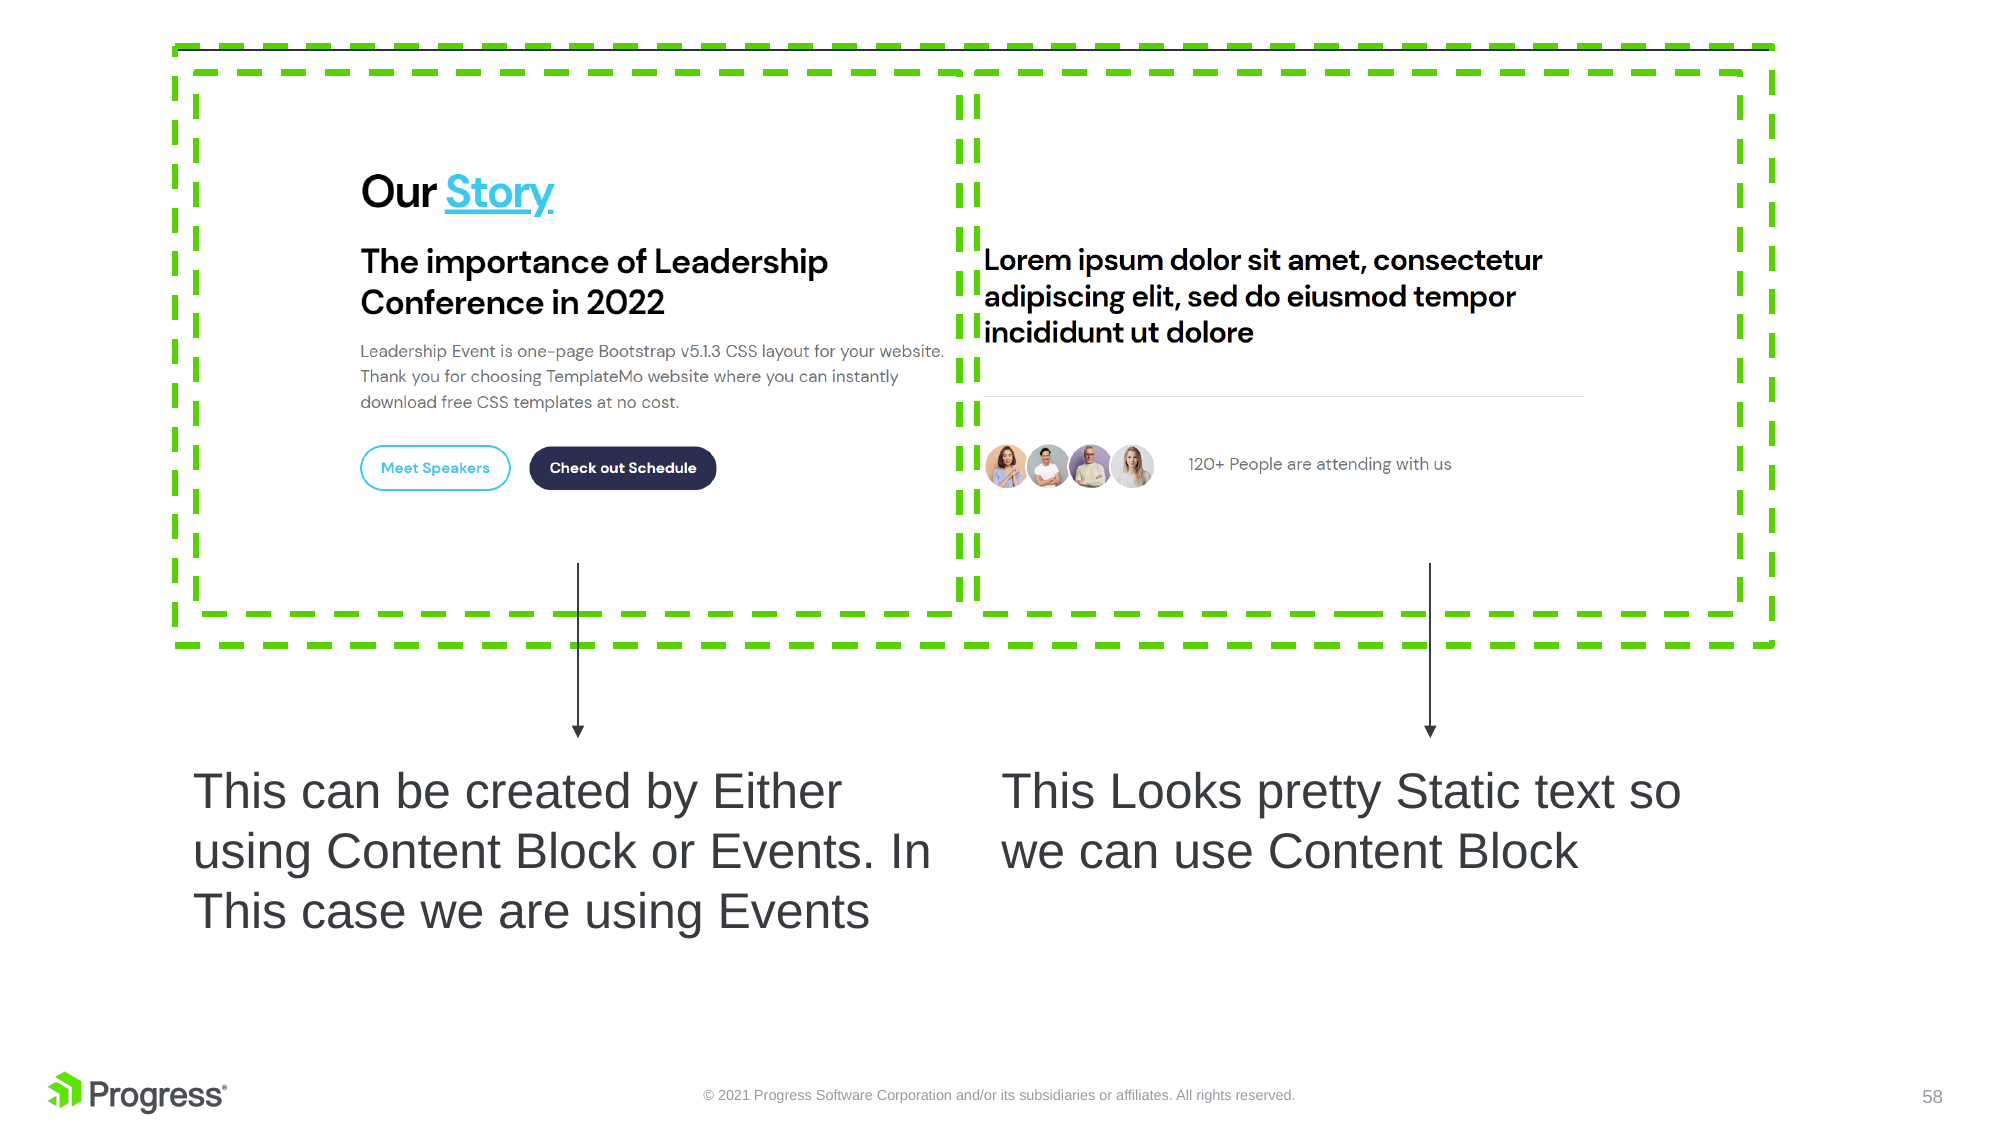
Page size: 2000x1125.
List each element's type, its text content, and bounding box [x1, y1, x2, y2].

text_box This Looks pretty Static text so we can use Content Block [986, 751, 1759, 917]
text_box This can be created by Either using Content Block or Events. In This case we are using Events [177, 751, 950, 949]
picture [177, 49, 1770, 643]
